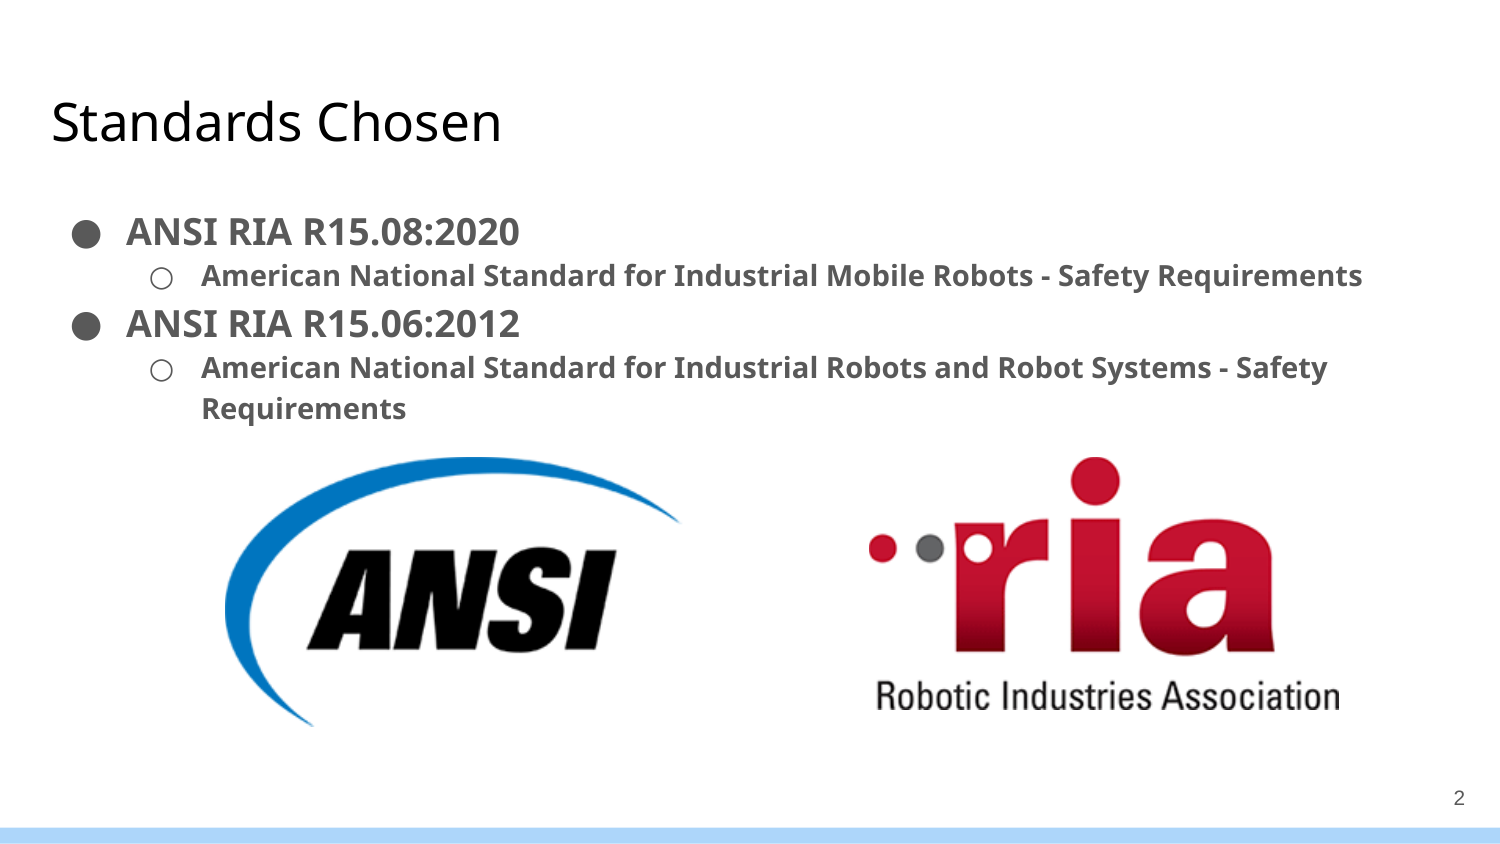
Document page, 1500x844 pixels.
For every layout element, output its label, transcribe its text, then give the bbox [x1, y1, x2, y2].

title Standards Chosen [51, 72, 1449, 167]
list ANSI RIA R15.08:2020 American National Standard for Industrial Mobile Robots - Safety Requirements ANSI RIA R15.06:2012 American National Standard for Industrial Robots and Robot Systems - Safety Requirements [51, 185, 1449, 747]
picture [869, 457, 1339, 710]
picture [225, 457, 695, 727]
slide_number 2 [1389, 764, 1480, 830]
